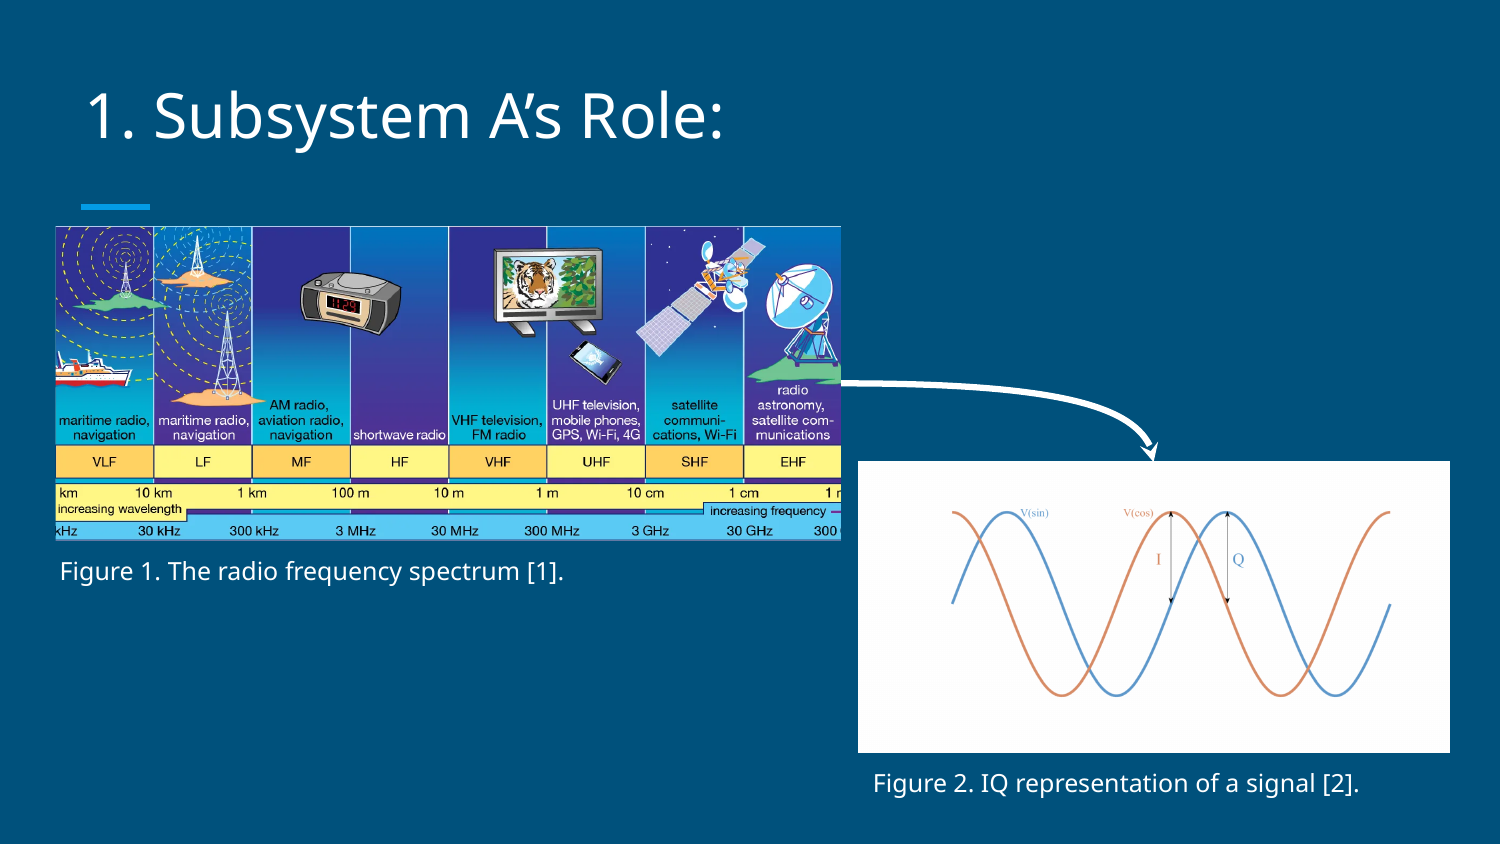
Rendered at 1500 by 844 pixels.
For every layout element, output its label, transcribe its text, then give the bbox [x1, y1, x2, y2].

text_box Figure 2. IQ representation of a signal [2]. [858, 760, 1432, 825]
title Subsystem A’s Role: [63, 53, 1437, 167]
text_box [846, 383, 1154, 463]
text_box Figure 1. The radio frequency spectrum [1]. [44, 540, 691, 622]
picture [56, 227, 842, 540]
picture [859, 462, 1449, 752]
